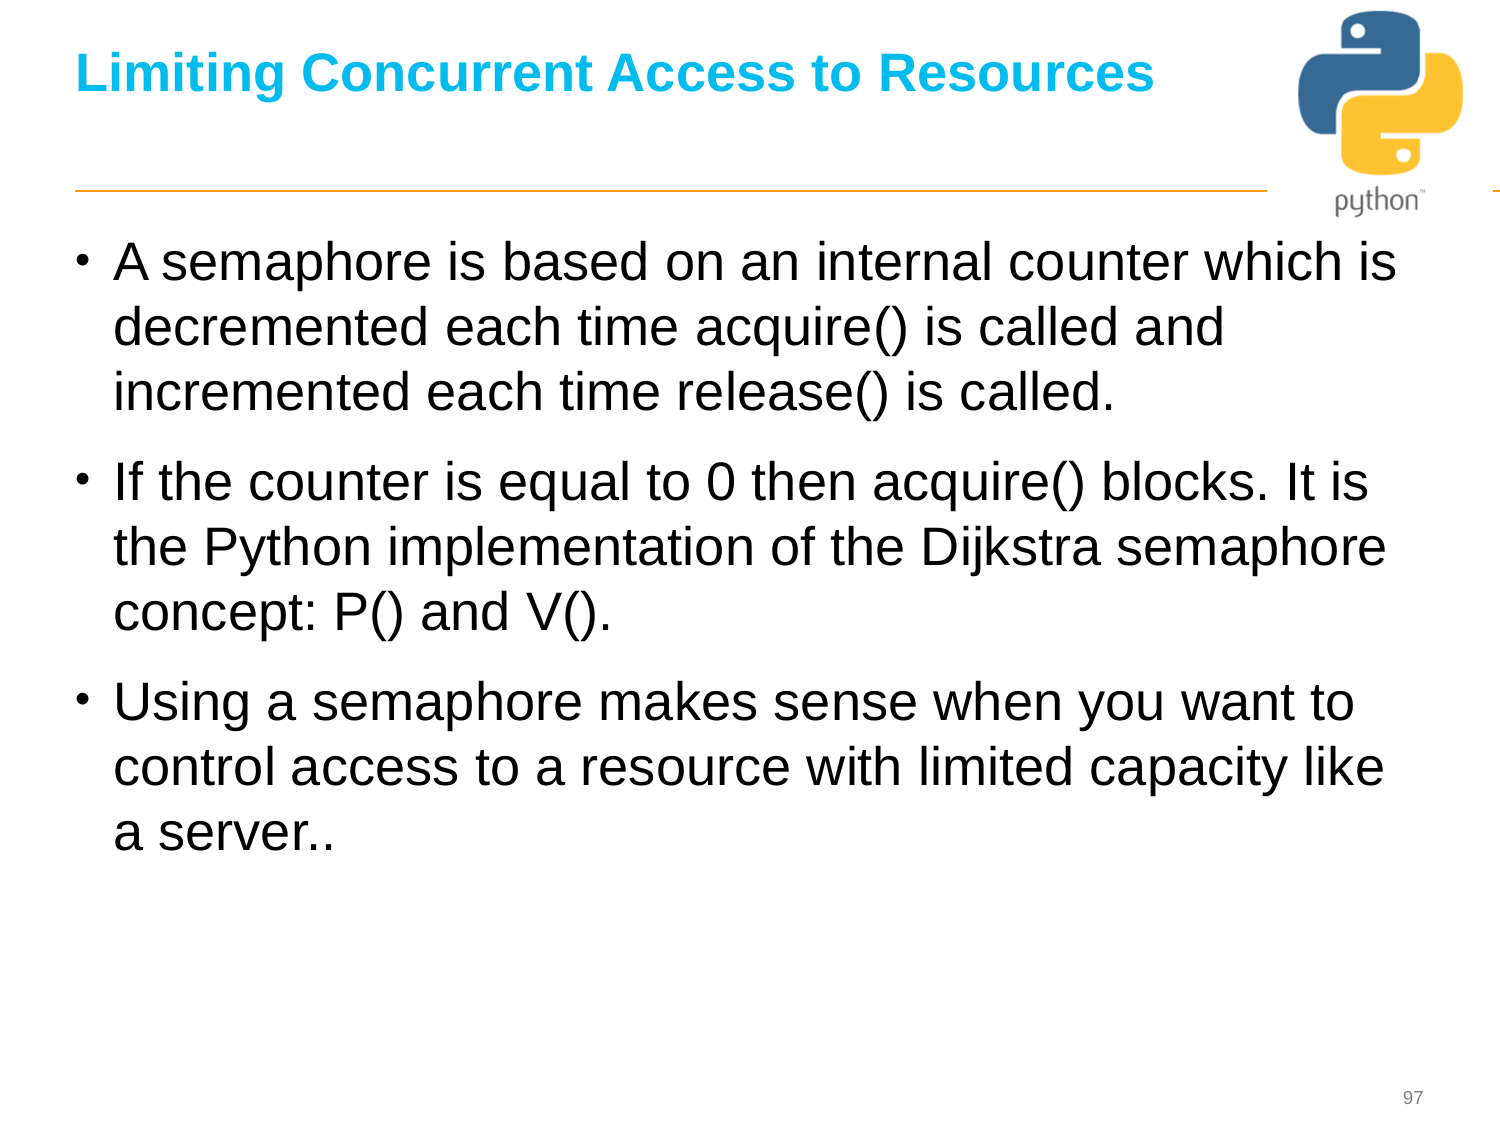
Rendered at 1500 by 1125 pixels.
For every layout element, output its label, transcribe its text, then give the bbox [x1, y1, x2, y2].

title Limiting Concurrent Access to Resources [75, 27, 1422, 157]
picture [1267, 5, 1493, 222]
list A semaphore is based on an internal counter which is decremented each time acquire() is called and incremented each time release() is called. If the counter is equal to 0 then acquire() blocks. It is the Python implementation of the Dijkstra semaphore concept: P() and V(). Using a semaphore makes sense when you want to control access to a resource with limited capacity like a server.. [75, 226, 1425, 1018]
